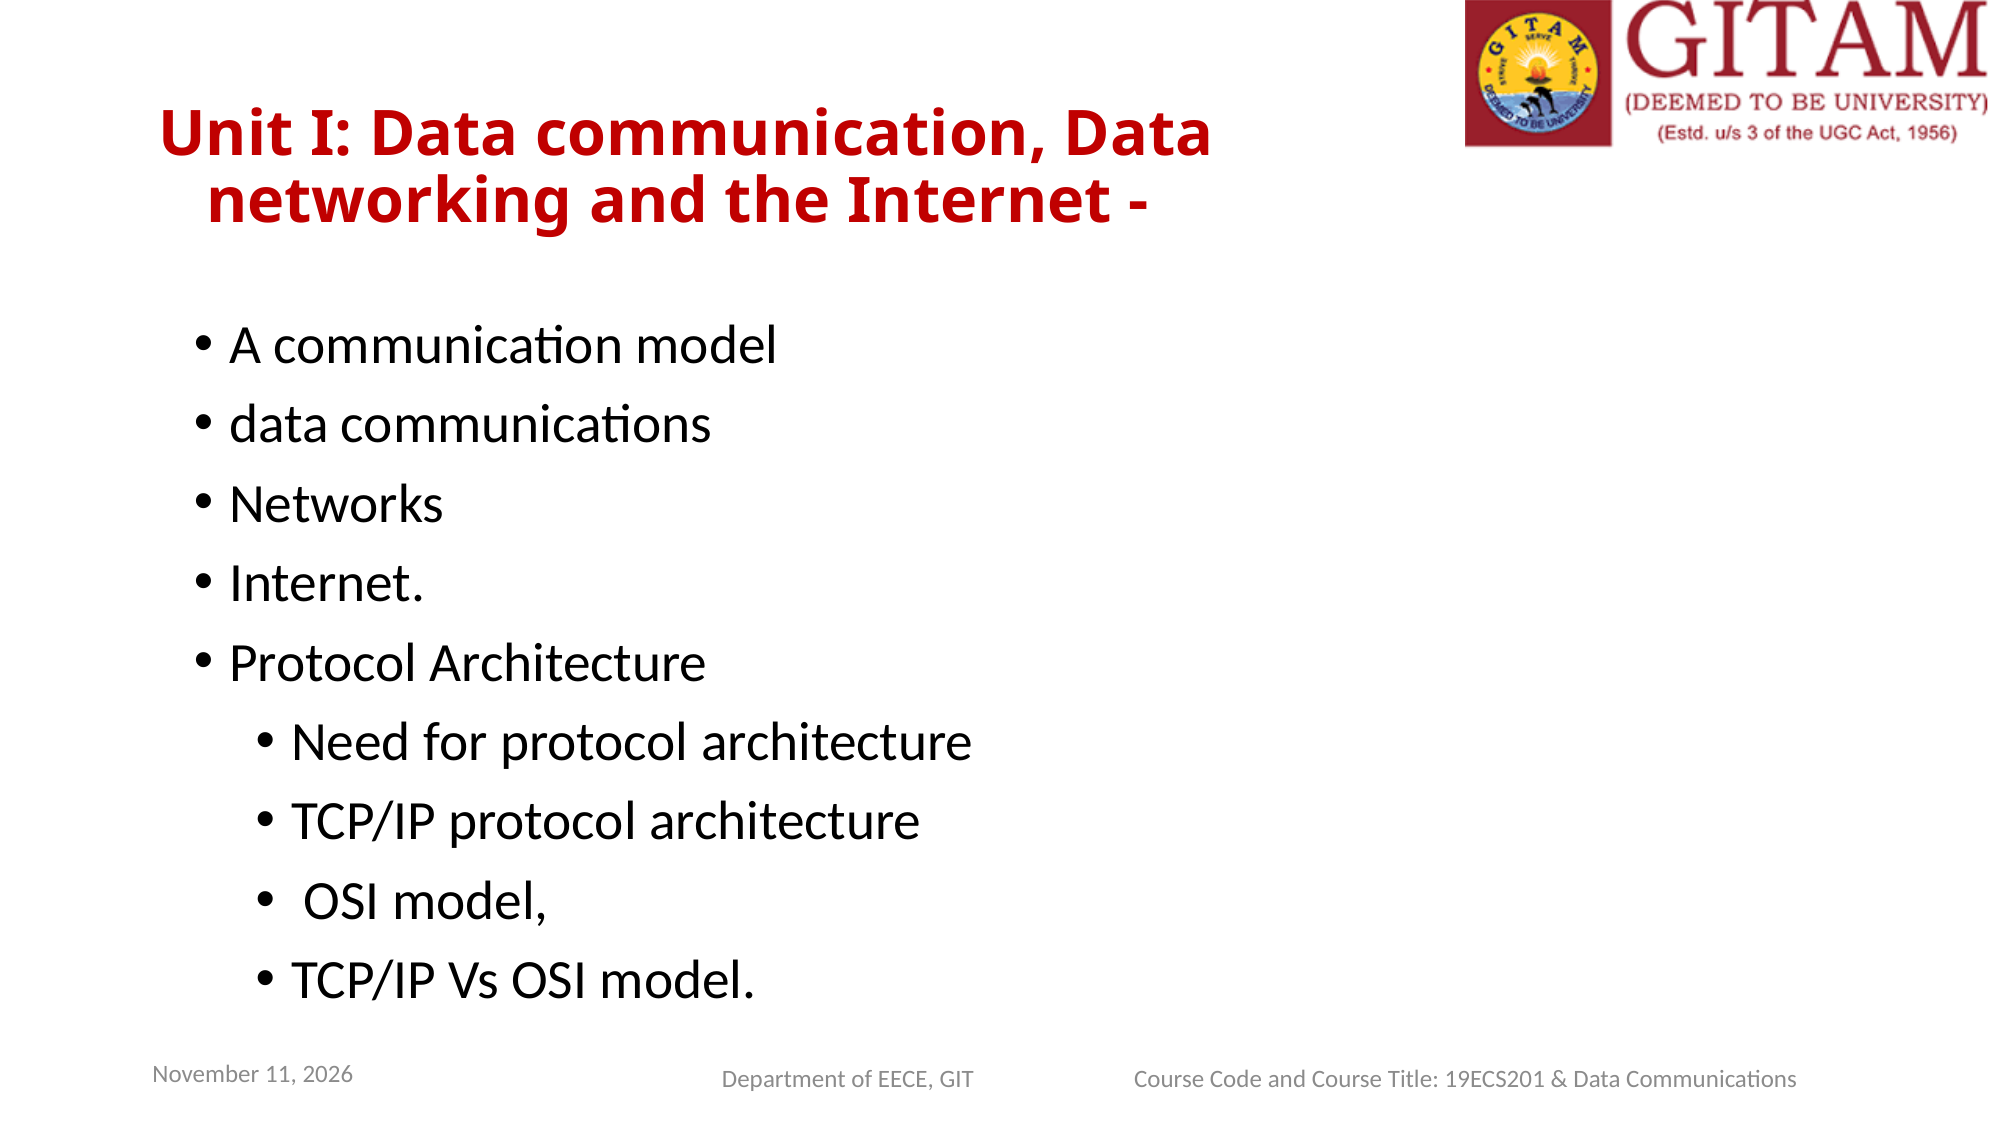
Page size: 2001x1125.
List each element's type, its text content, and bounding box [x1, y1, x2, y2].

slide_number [137, 1042, 588, 1103]
title Unit I: Data communication, Data networking and the Internet - [137, 59, 1236, 278]
picture [1465, 0, 2000, 150]
list A communication model data communications Networks Internet. Protocol Architecture Need for protocol architecture TCP/IP protocol architecture OSI model, TCP/IP Vs OSI model. [178, 308, 1660, 1022]
footer Department of EECE, GIT Course Code and Course Title: 19ECS201 & Data Communications [691, 1048, 1831, 1106]
